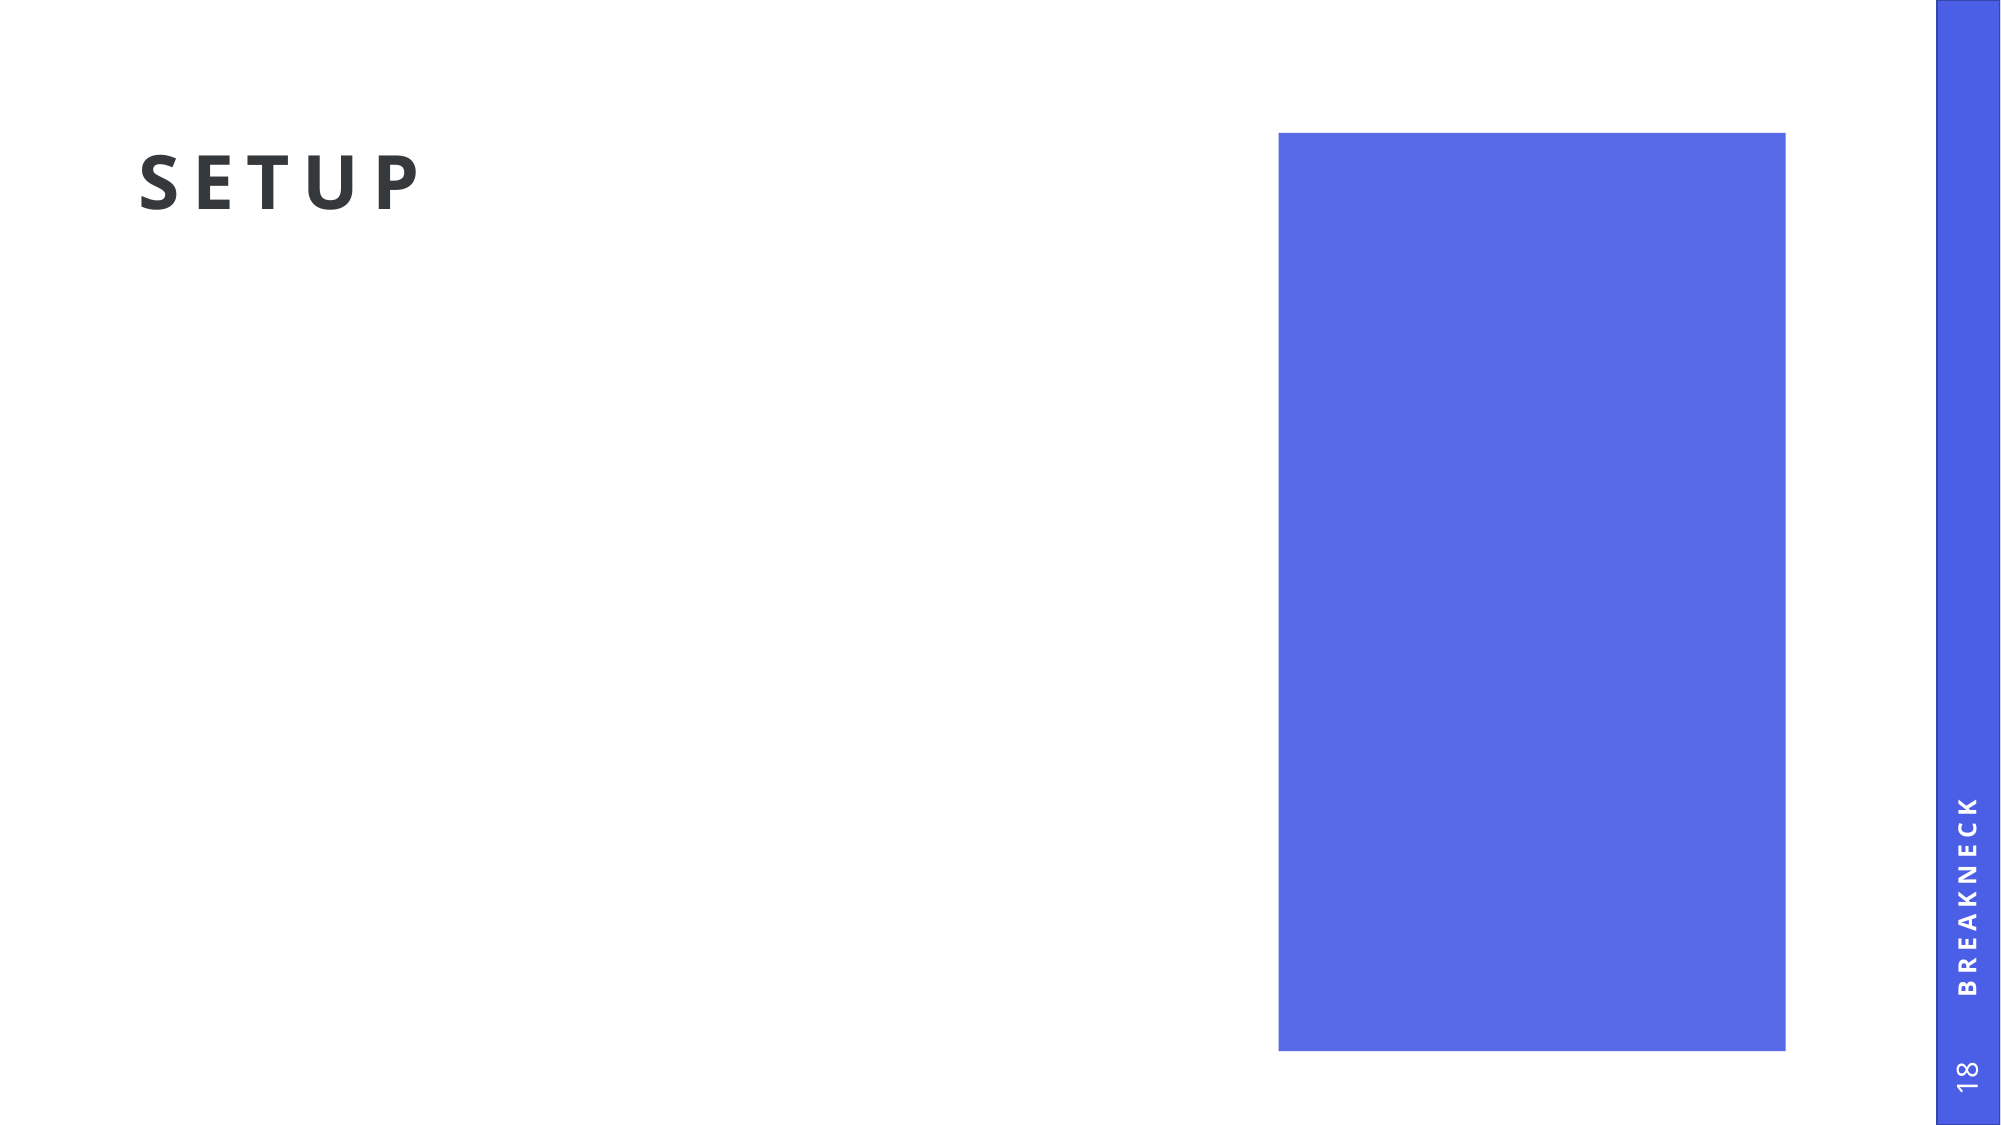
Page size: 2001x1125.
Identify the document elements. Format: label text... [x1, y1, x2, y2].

slide_number 18 [1937, 1032, 2000, 1125]
footer breakneck [1937, 0, 2000, 1032]
title Setup [139, 145, 1082, 306]
